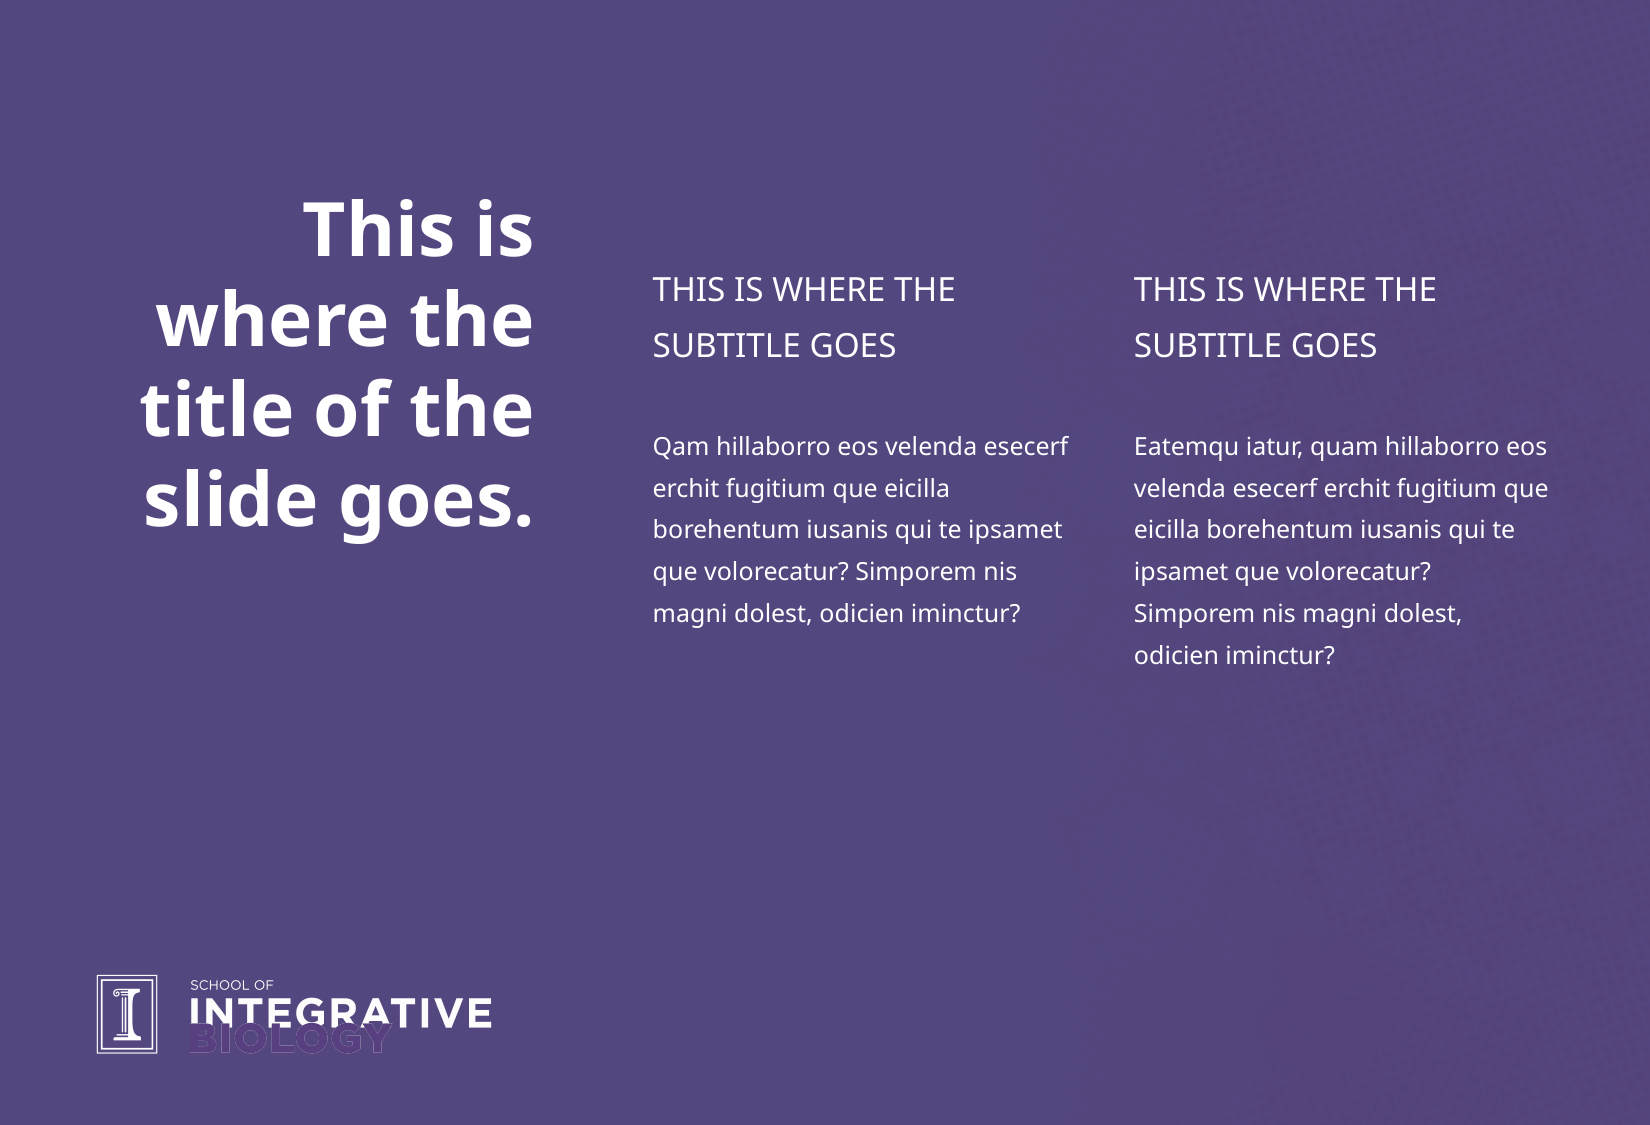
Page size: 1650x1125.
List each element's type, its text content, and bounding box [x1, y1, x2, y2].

picture [82, 964, 508, 1071]
list Eatemqu iatur, quam hillaborro eos velenda esecerf erchit fugitium que eicilla borehentum iusanis qui te ipsamet que volorecatur? Simporem nis magni dolest, odicien iminctur? [1119, 410, 1568, 913]
list THIS IS WHERE THE SUBTITLE GOES [1119, 244, 1568, 377]
list THIS IS WHERE THE SUBTITLE GOES [637, 244, 1087, 377]
list Qam hillaborro eos velenda esecerf erchit fugitium que eicilla borehentum iusanis qui te ipsamet que volorecatur? Simporem nis magni dolest, odicien iminctur? [637, 410, 1087, 913]
list This is where the title of the slide goes. [76, 174, 551, 671]
